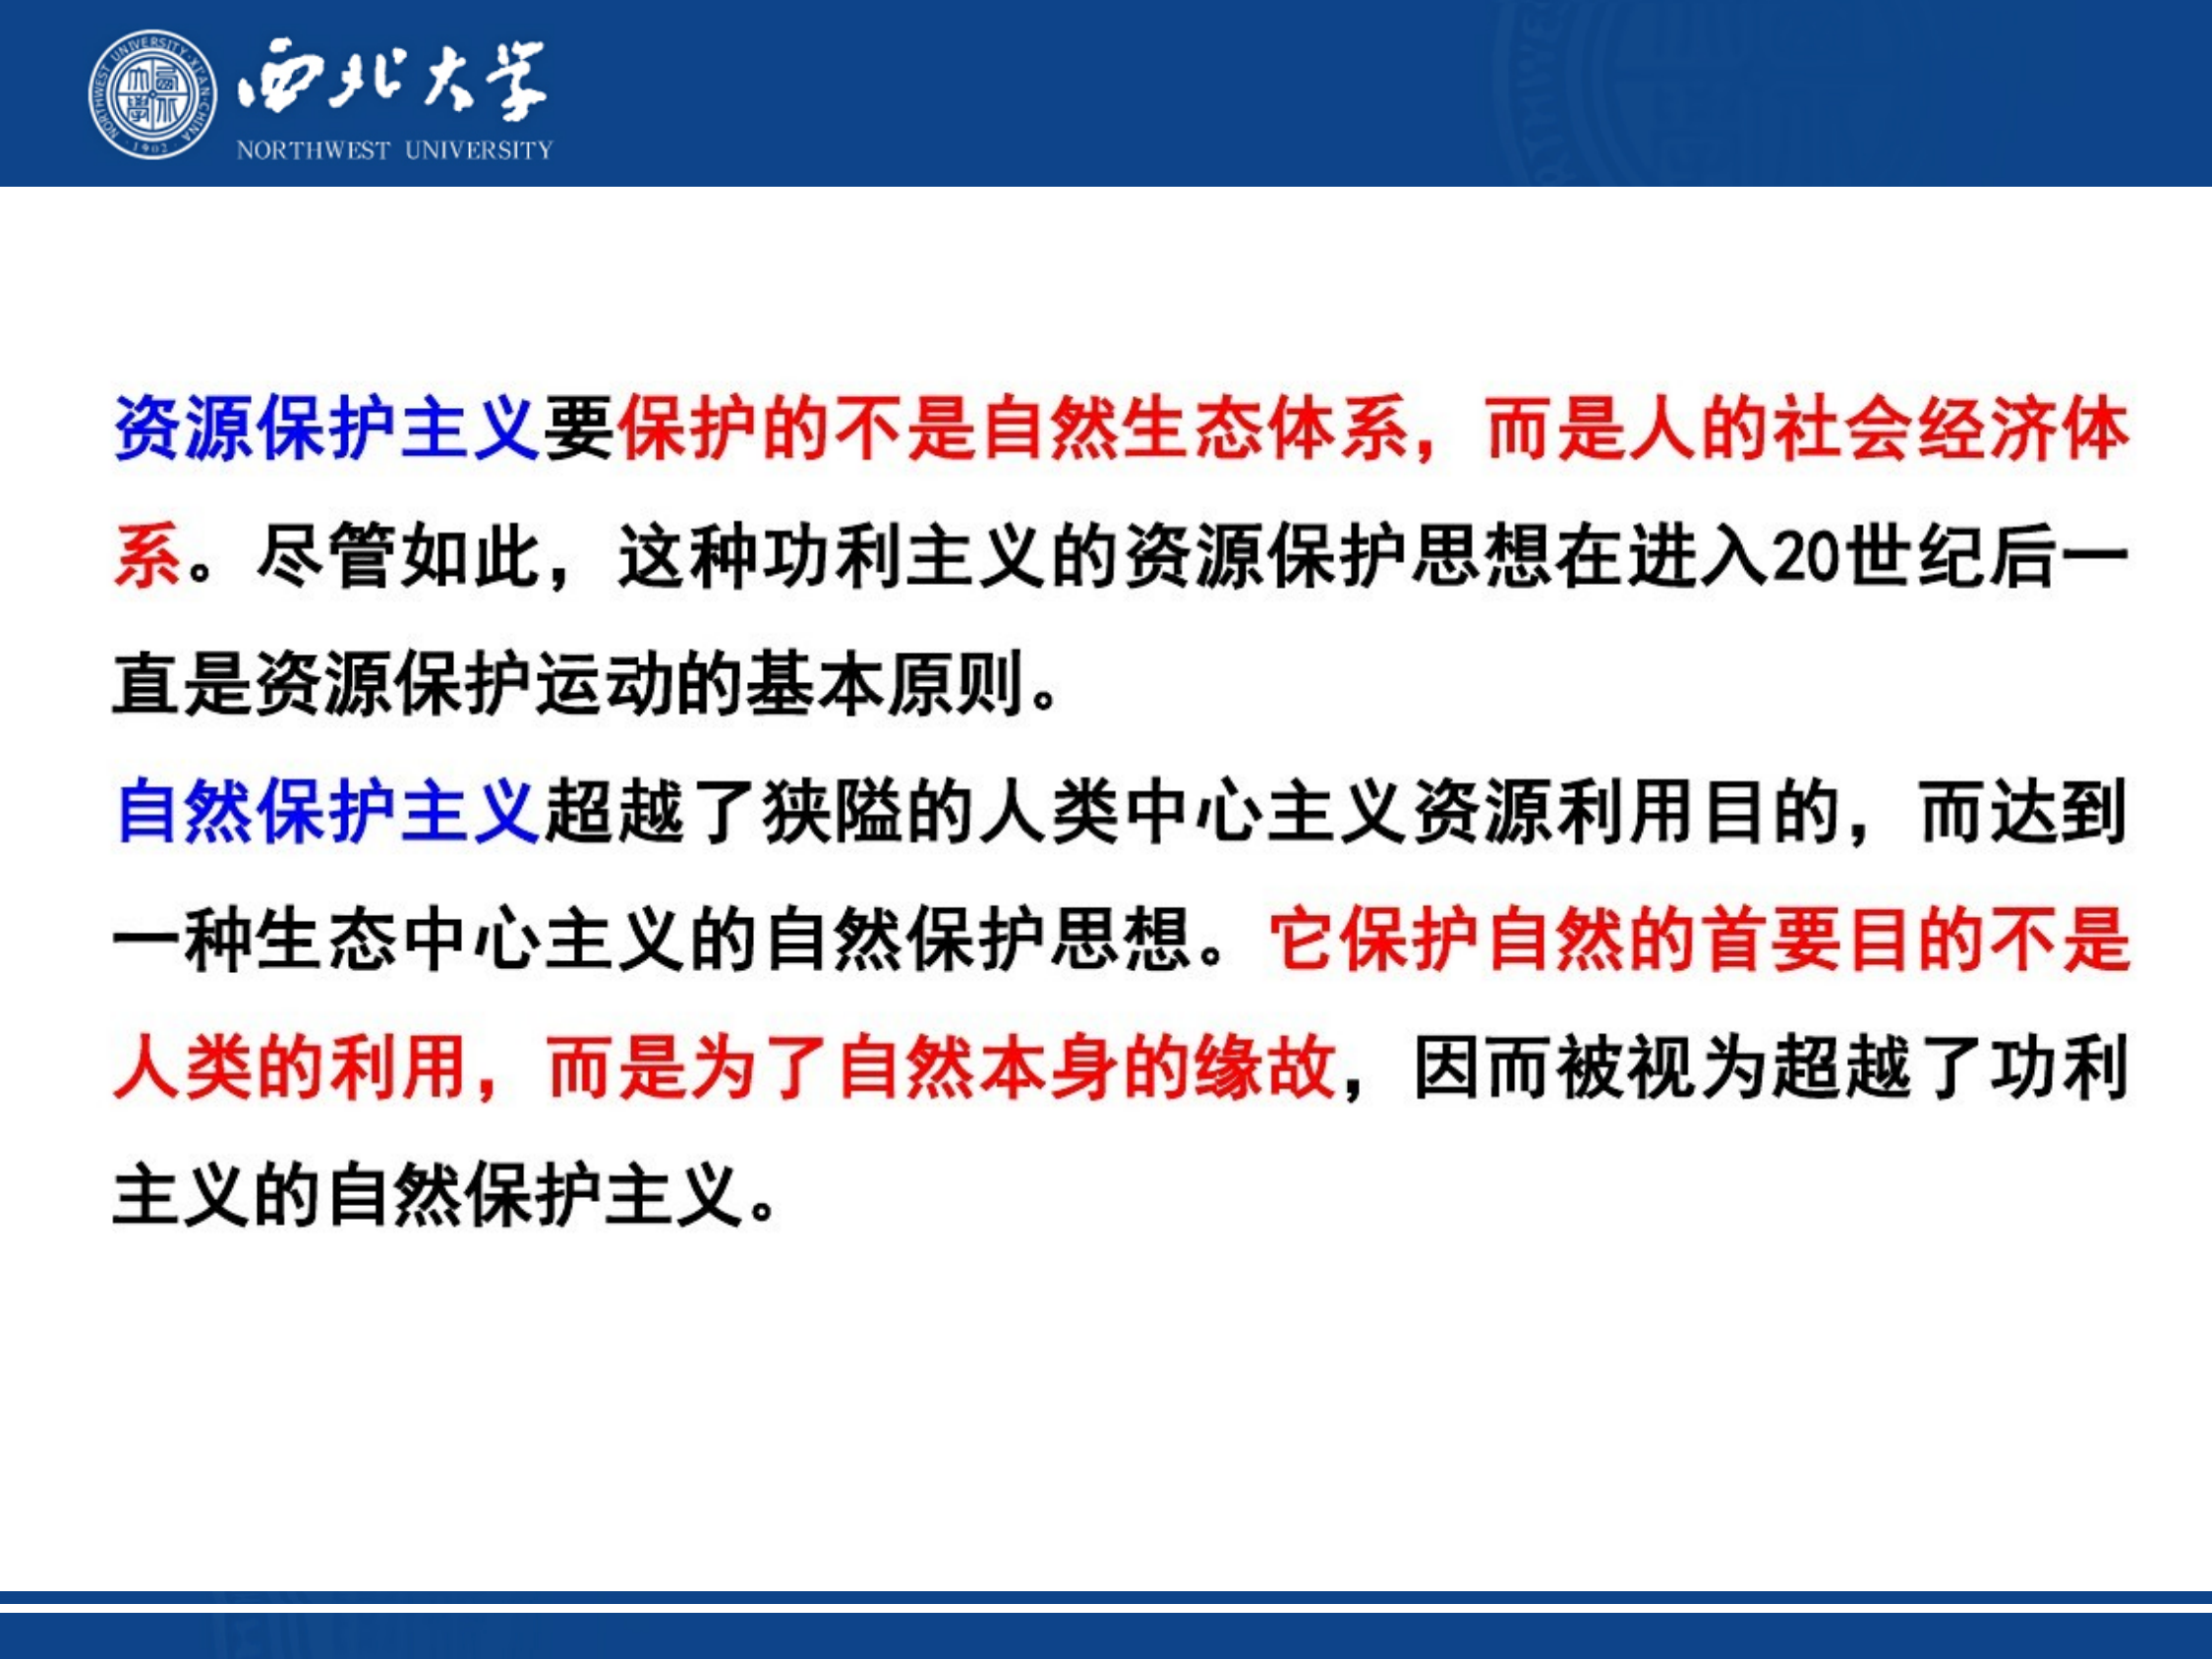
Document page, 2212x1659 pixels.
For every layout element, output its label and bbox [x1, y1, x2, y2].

picture [0, 0, 2212, 187]
text_box [49, 362, 2138, 1261]
picture [0, 1591, 2212, 1604]
picture [0, 1613, 2212, 1659]
